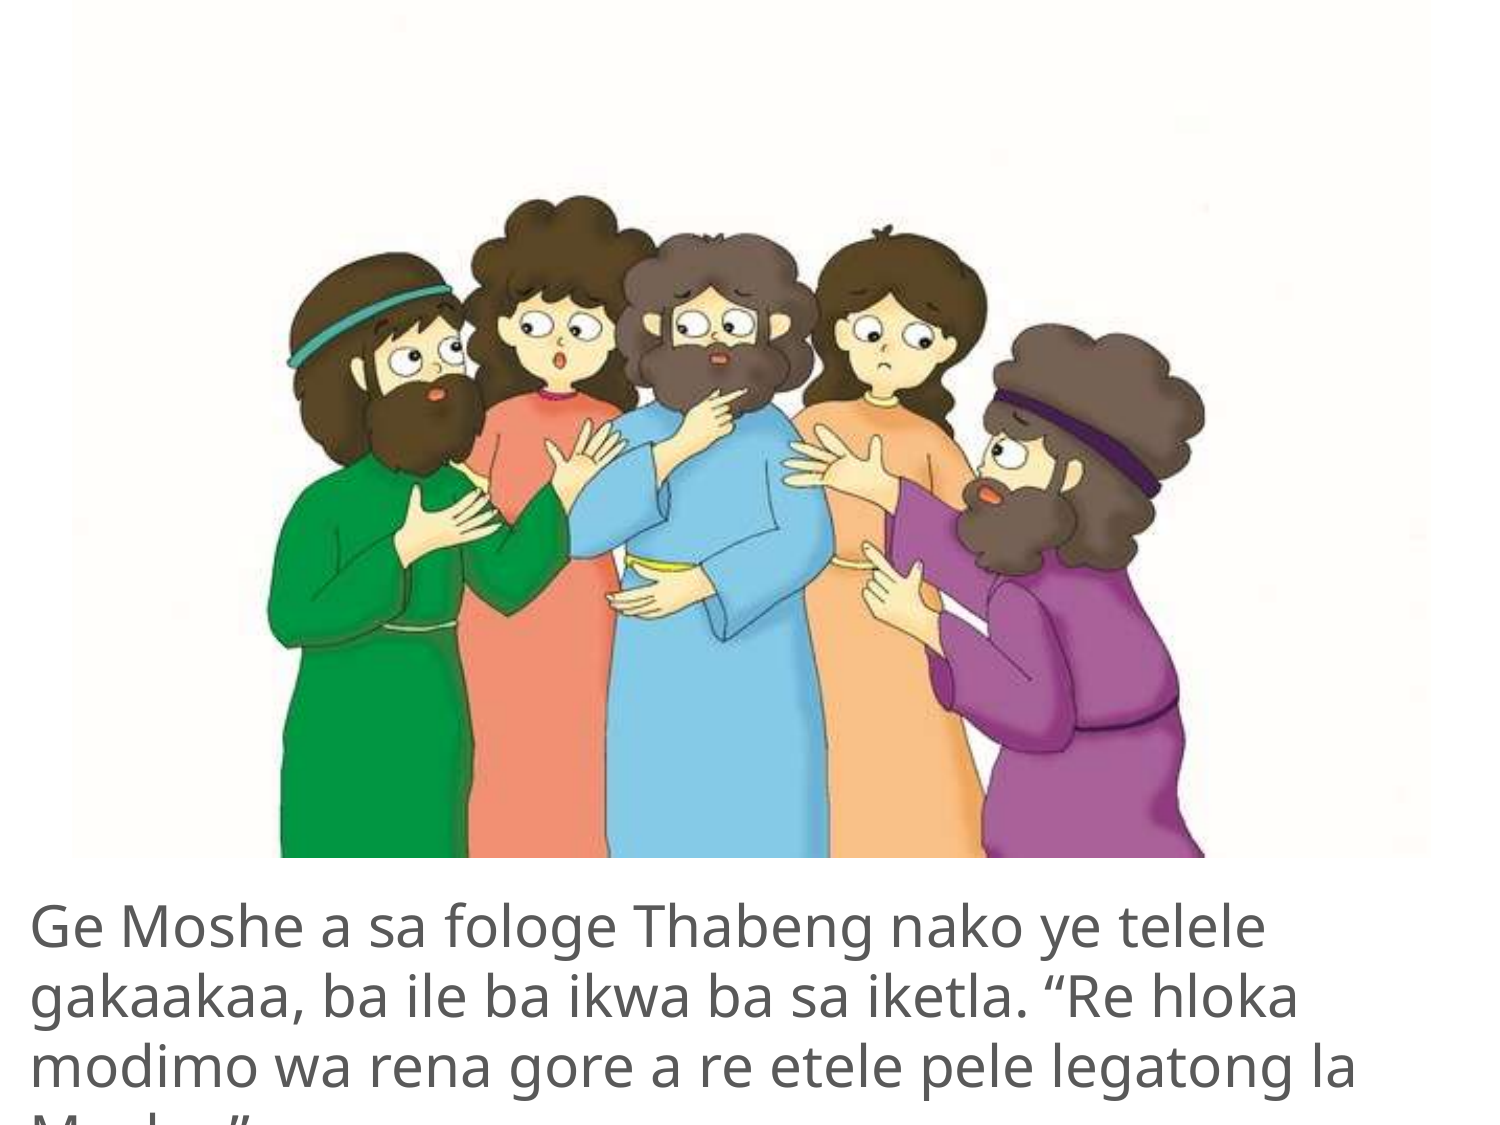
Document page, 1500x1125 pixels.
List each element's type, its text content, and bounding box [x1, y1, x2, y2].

picture [72, 0, 1431, 858]
text_box Ge Moshe a sa fologe Thabeng nako ye telele gakaakaa, ba ile ba ikwa ba sa iketla. “Re hloka modimo wa rena gore a re etele pele legatong la Moshe.” [14, 881, 1486, 1125]
